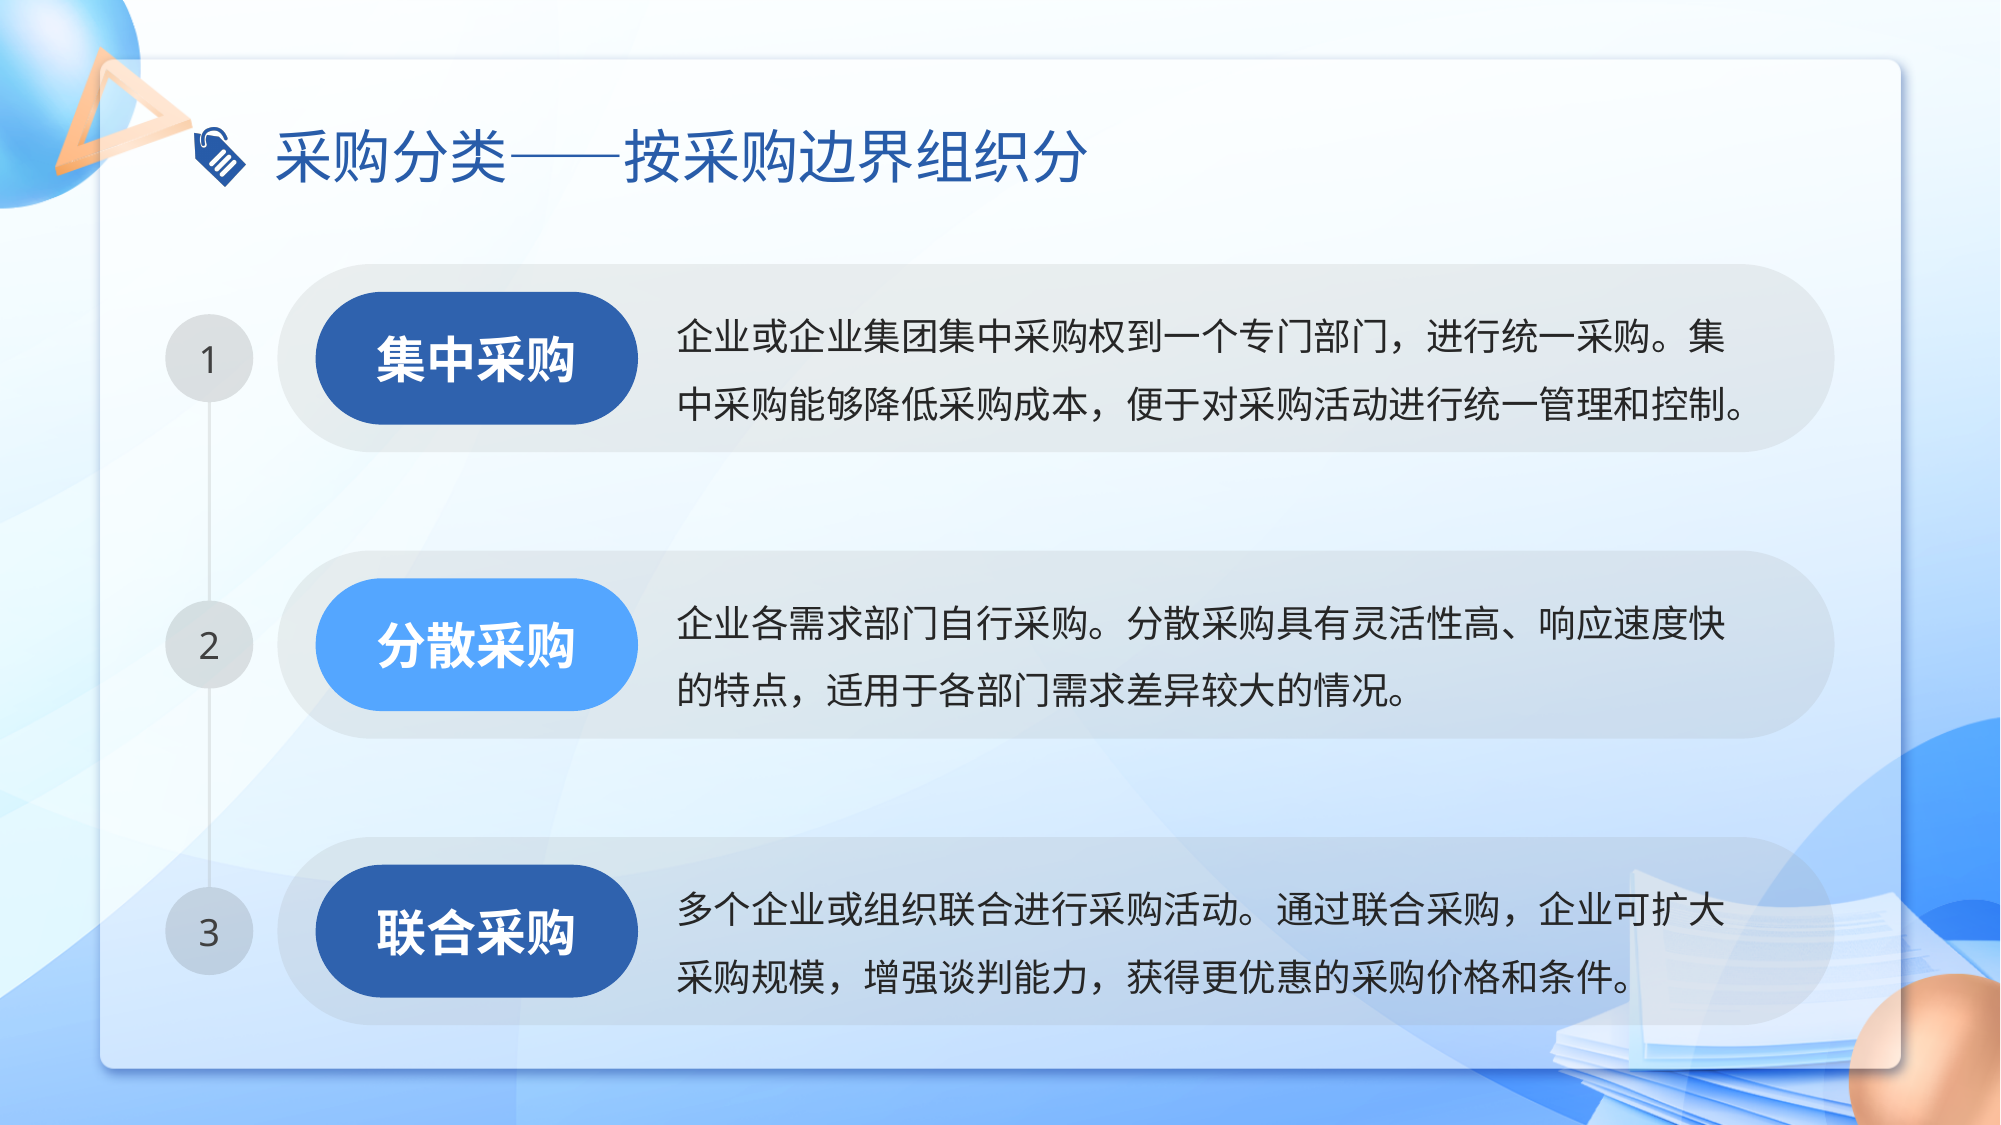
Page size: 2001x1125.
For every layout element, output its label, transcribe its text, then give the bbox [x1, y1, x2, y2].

text_box 企业各需求部门自行采购。分散采购具有灵活性高、响应速度快的特点，适用于各部门需求差异较大的情况。 [676, 564, 1741, 725]
text_box 企业或企业集团集中采购权到一个专门部门，进行统一采购。集中采购能够降低采购成本，便于对采购活动进行统一管理和控制。 [676, 278, 1741, 438]
text_box 2 [164, 599, 255, 690]
text_box 多个企业或组织联合进行采购活动。通过联合采购，企业可扩大采购规模，增强谈判能力，获得更优惠的采购价格和条件。 [676, 851, 1741, 1011]
text_box 采购分类——按采购边界组织分 [259, 107, 1383, 204]
text_box 集中采购 [314, 290, 640, 426]
text_box 分散采购 [314, 577, 640, 713]
text_box 1 [164, 313, 255, 404]
text_box [276, 836, 1836, 1027]
text_box 3 [164, 886, 255, 977]
text_box [276, 263, 1836, 454]
text_box 联合采购 [314, 863, 640, 999]
text_box [276, 549, 1836, 740]
picture [0, 0, 2001, 1125]
